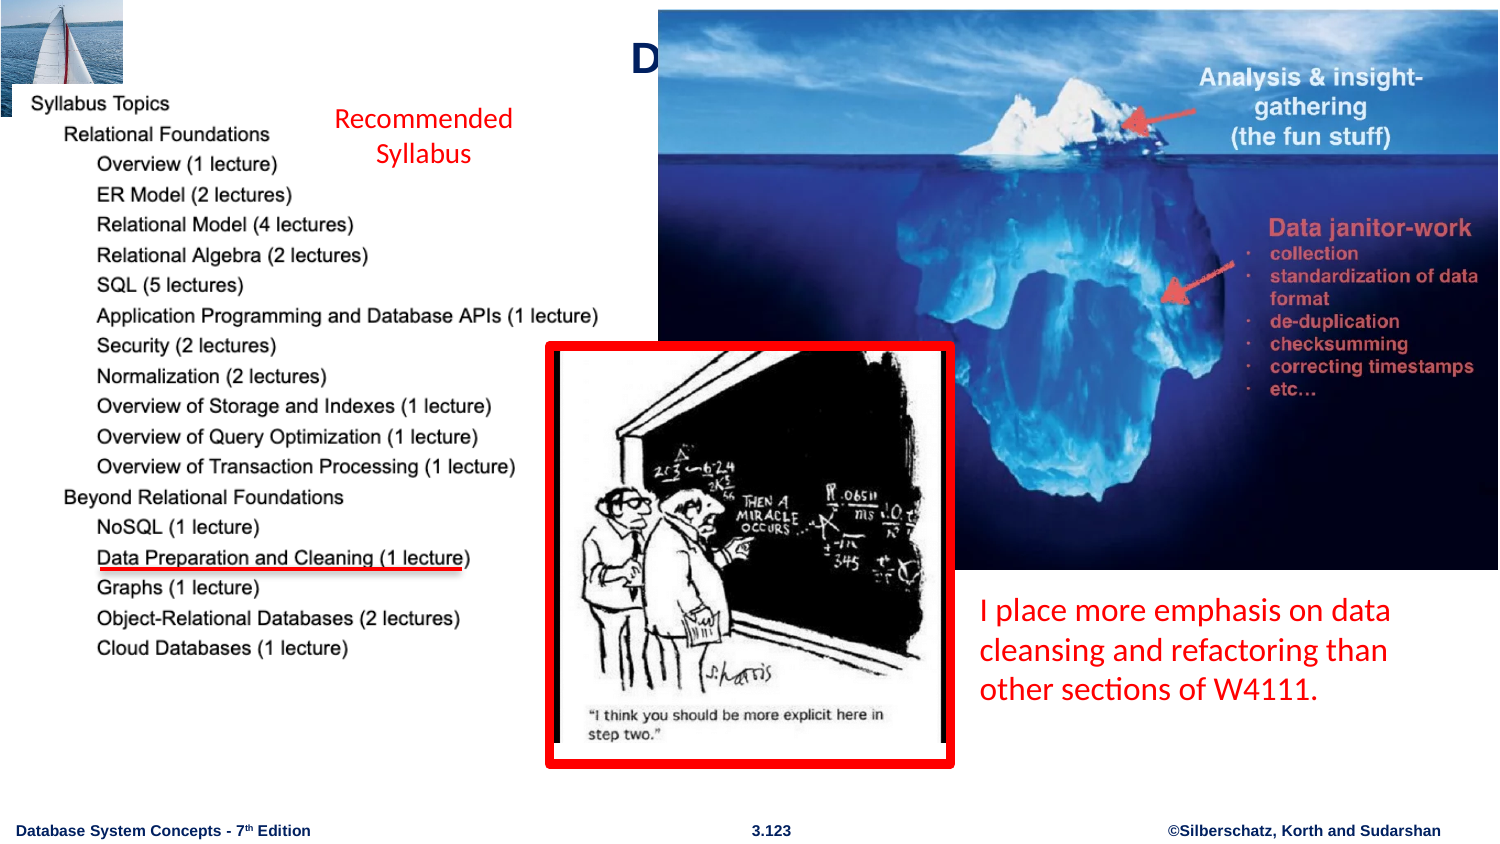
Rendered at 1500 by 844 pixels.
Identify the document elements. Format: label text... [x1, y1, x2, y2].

picture [0, 0, 1498, 760]
text_box I place more emphasis on data cleansing and refactoring than other sections of W4111. [964, 580, 1407, 715]
title Data Cleansing [125, 14, 653, 90]
